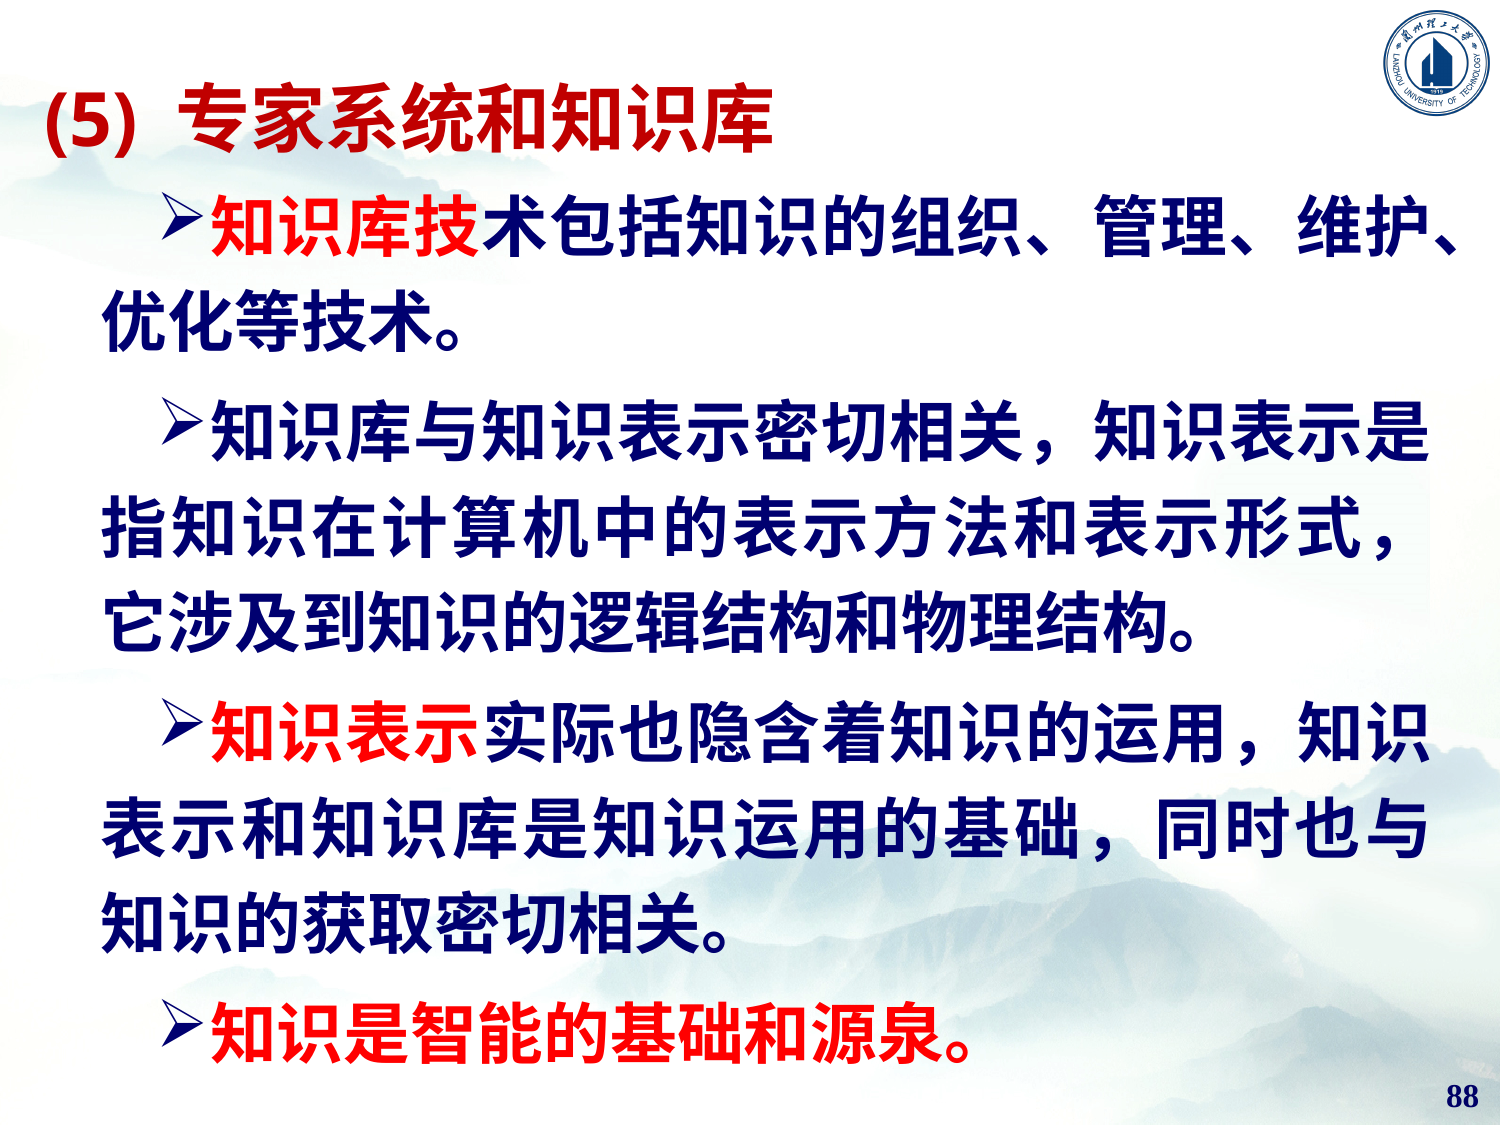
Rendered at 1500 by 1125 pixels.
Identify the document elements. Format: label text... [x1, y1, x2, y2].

slide_number 88 [1181, 1066, 1495, 1125]
list 知识库技术包括知识的组织、管理、维护、优化等技术。 知识库与知识表示密切相关，知识表示是指知识在计算机中的表示方法和表示形式，它涉及到知识的逻辑结构和物理结构。 知识表示实际也隐含着知识的运用，知识表示和知识库是知识运用的基础，同时也与知识的获取密切相关。 知识是智能的基础和源泉。 [29, 160, 1447, 1094]
title (5) 专家系统和知识库 [29, 42, 1305, 191]
picture [0, 0, 1500, 1125]
